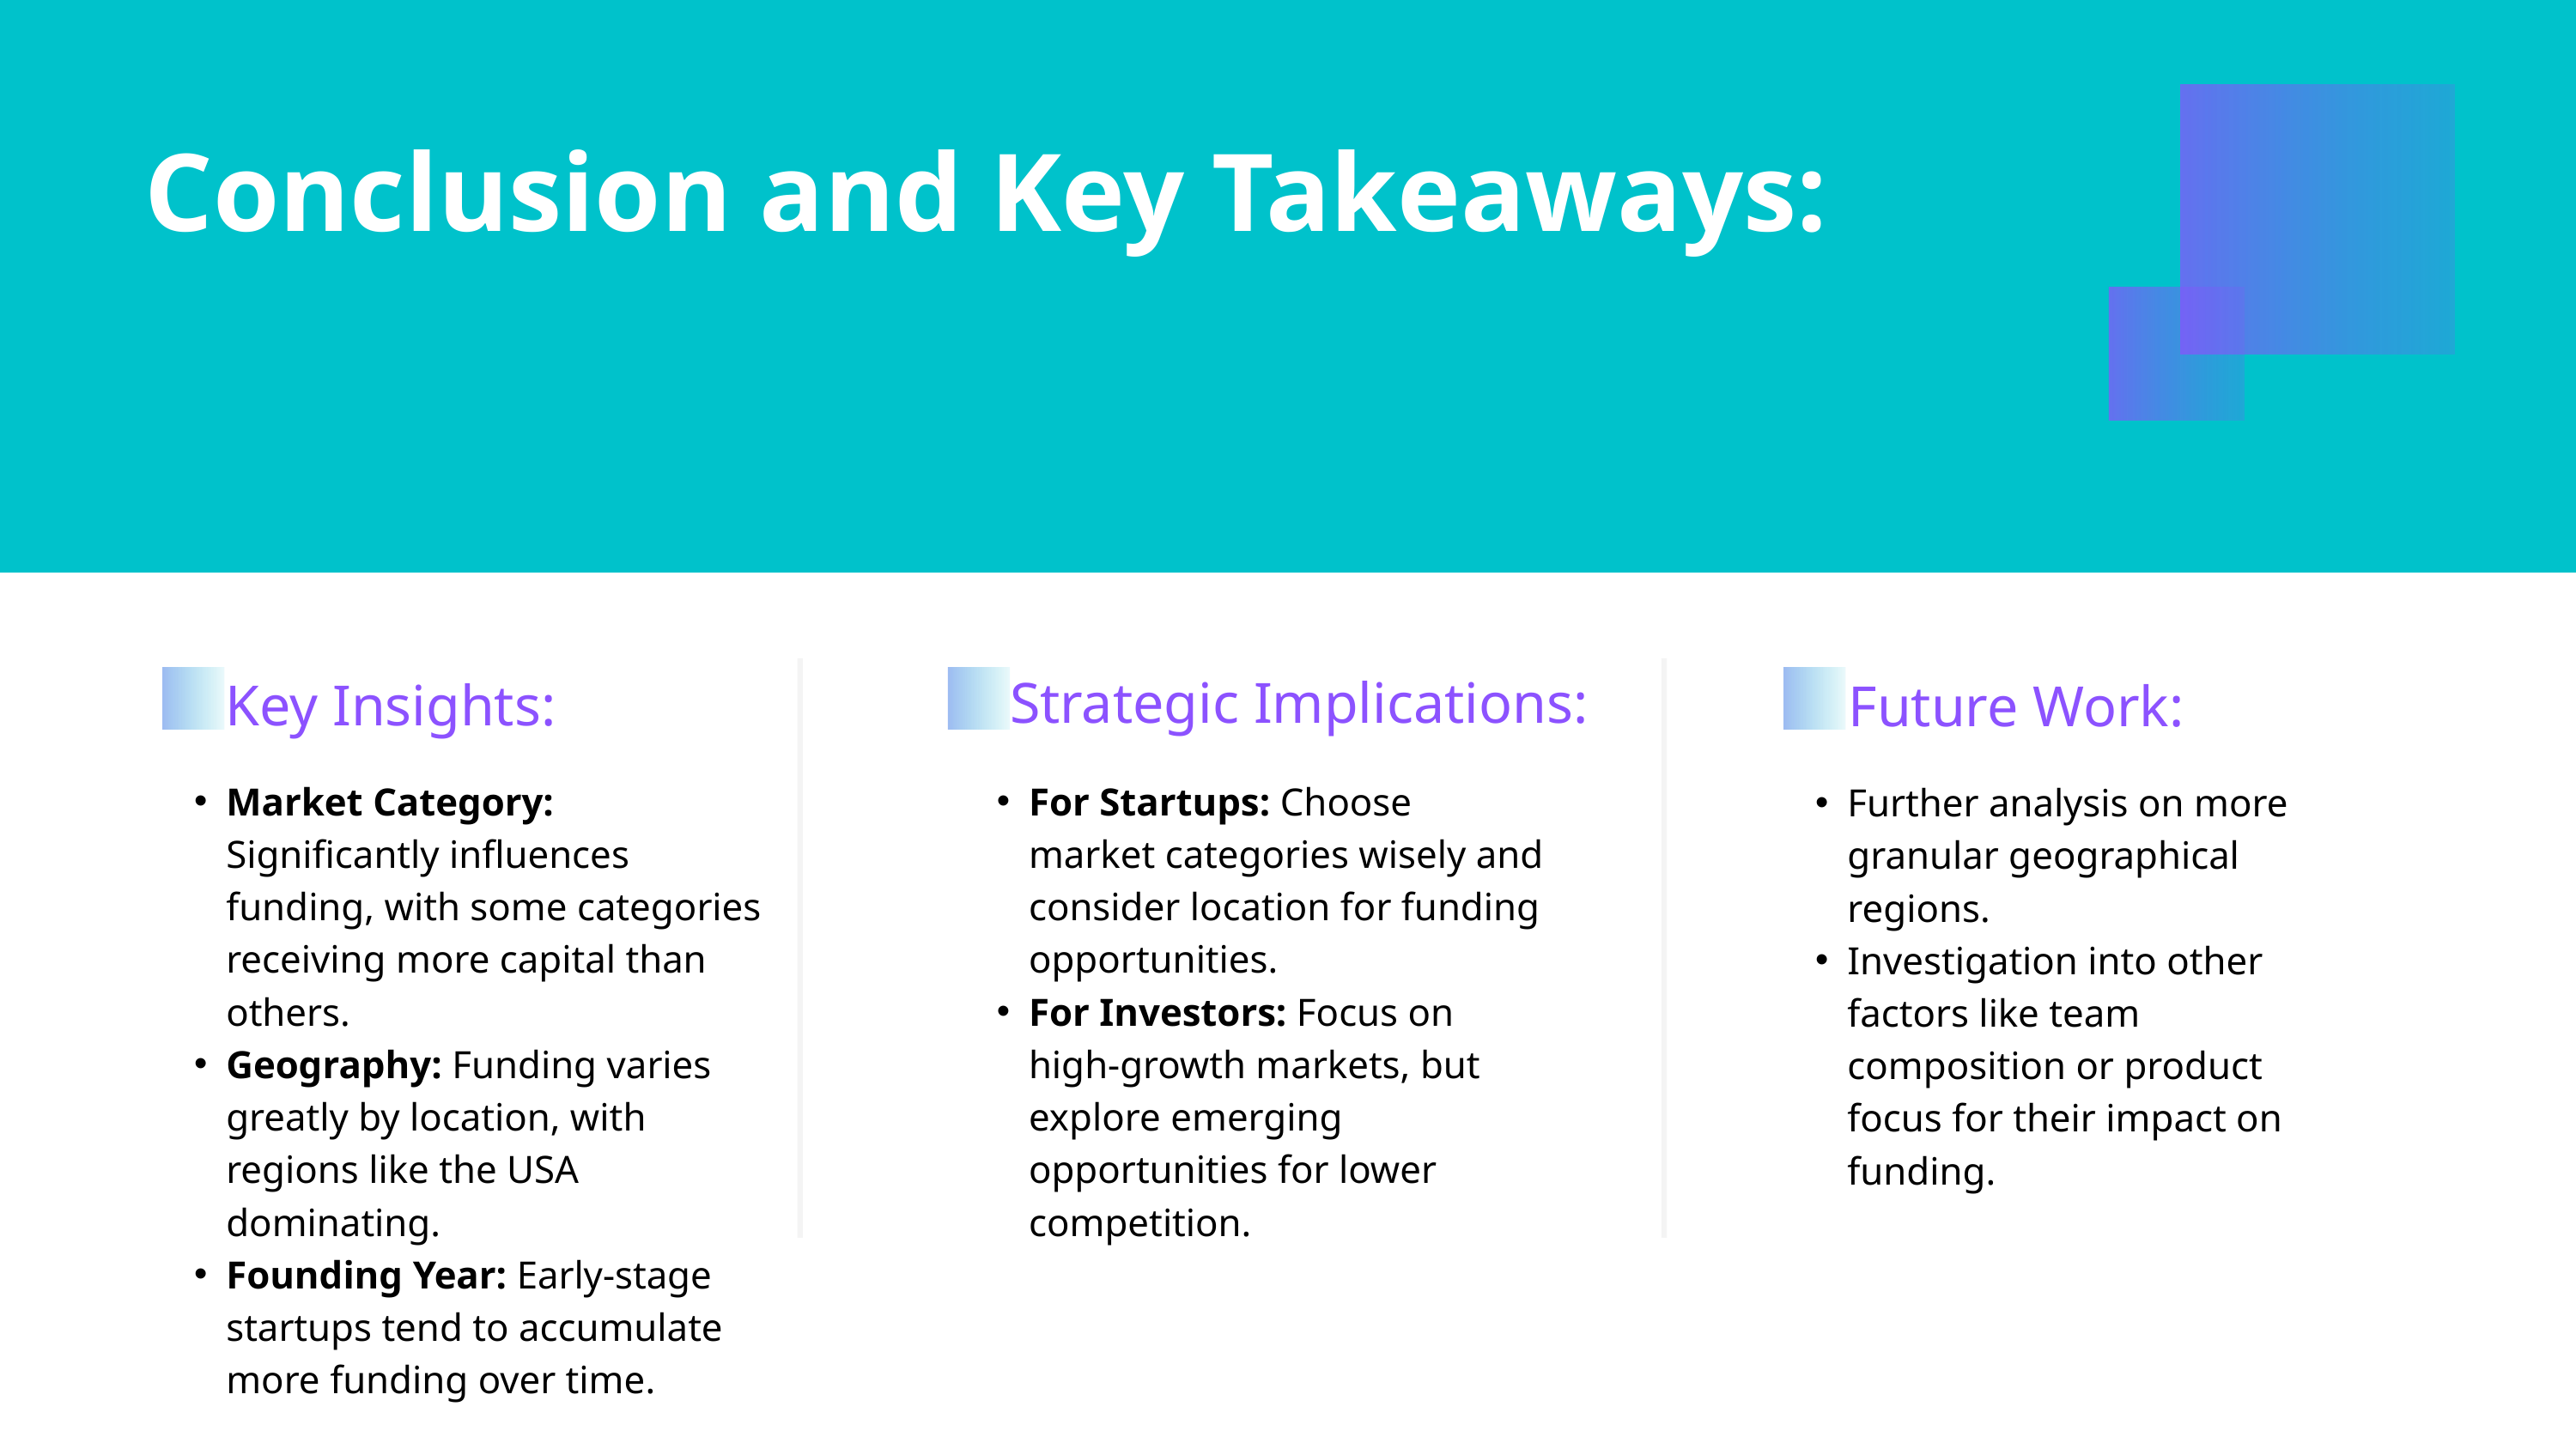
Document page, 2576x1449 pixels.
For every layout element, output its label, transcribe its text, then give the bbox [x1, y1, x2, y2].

text_box [947, 667, 1010, 730]
text_box For Startups: Choose market categories wisely and consider location for funding opportunities. For Investors: Focus on high-growth markets, but explore emerging opportunities for lower competition. [964, 770, 1545, 1297]
text_box Key Insights: [225, 664, 631, 737]
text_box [0, 0, 2576, 573]
text_box [162, 667, 225, 730]
text_box Future Work: [1848, 665, 2257, 738]
text_box Further analysis on more granular geographical regions. Investigation into other factors like team composition or product focus for their impact on funding. [1783, 772, 2322, 1246]
text_box [1783, 667, 1846, 730]
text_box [2108, 84, 2456, 421]
text_box Market Category: Significantly influences funding, with some categories receiving more capital than others. Geography: Funding varies greatly by location, with regions like the USA dominating. Founding Year: Early-stage startups tend to accumulate more funding over time. [161, 770, 772, 1449]
text_box Strategic Implications: [1010, 661, 1618, 734]
